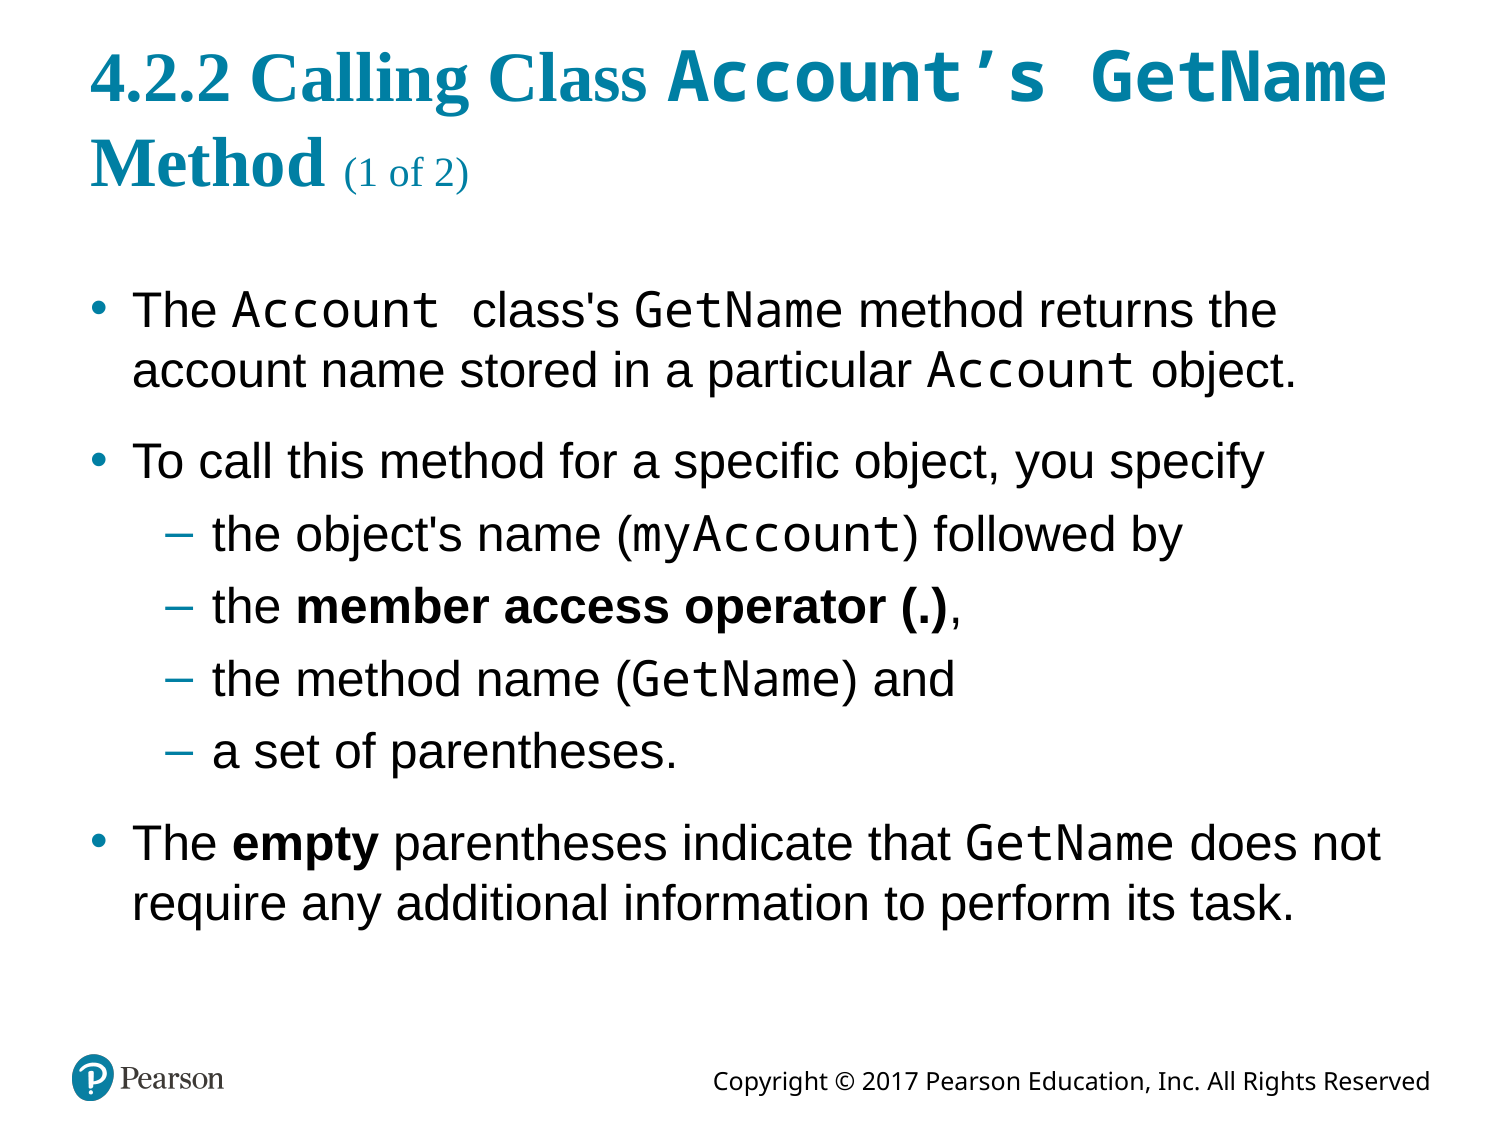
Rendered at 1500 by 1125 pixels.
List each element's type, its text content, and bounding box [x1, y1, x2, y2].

picture [80, 1063, 106, 1088]
picture [72, 1054, 88, 1070]
picture [98, 1054, 224, 1101]
title 4.2.2 Calling Class Account’s GetName Method (1 of 2) [75, 35, 1425, 216]
list The Account class's GetName method returns the account name stored in a particular Account object. To call this method for a specific object, you specify the object's name (myAccount) followed by the member access operator (.), the method name (GetName) and a set of parentheses. The empty parentheses indicate that GetName does not require any additional information to perform its task. [75, 262, 1425, 1005]
picture [72, 1087, 83, 1101]
